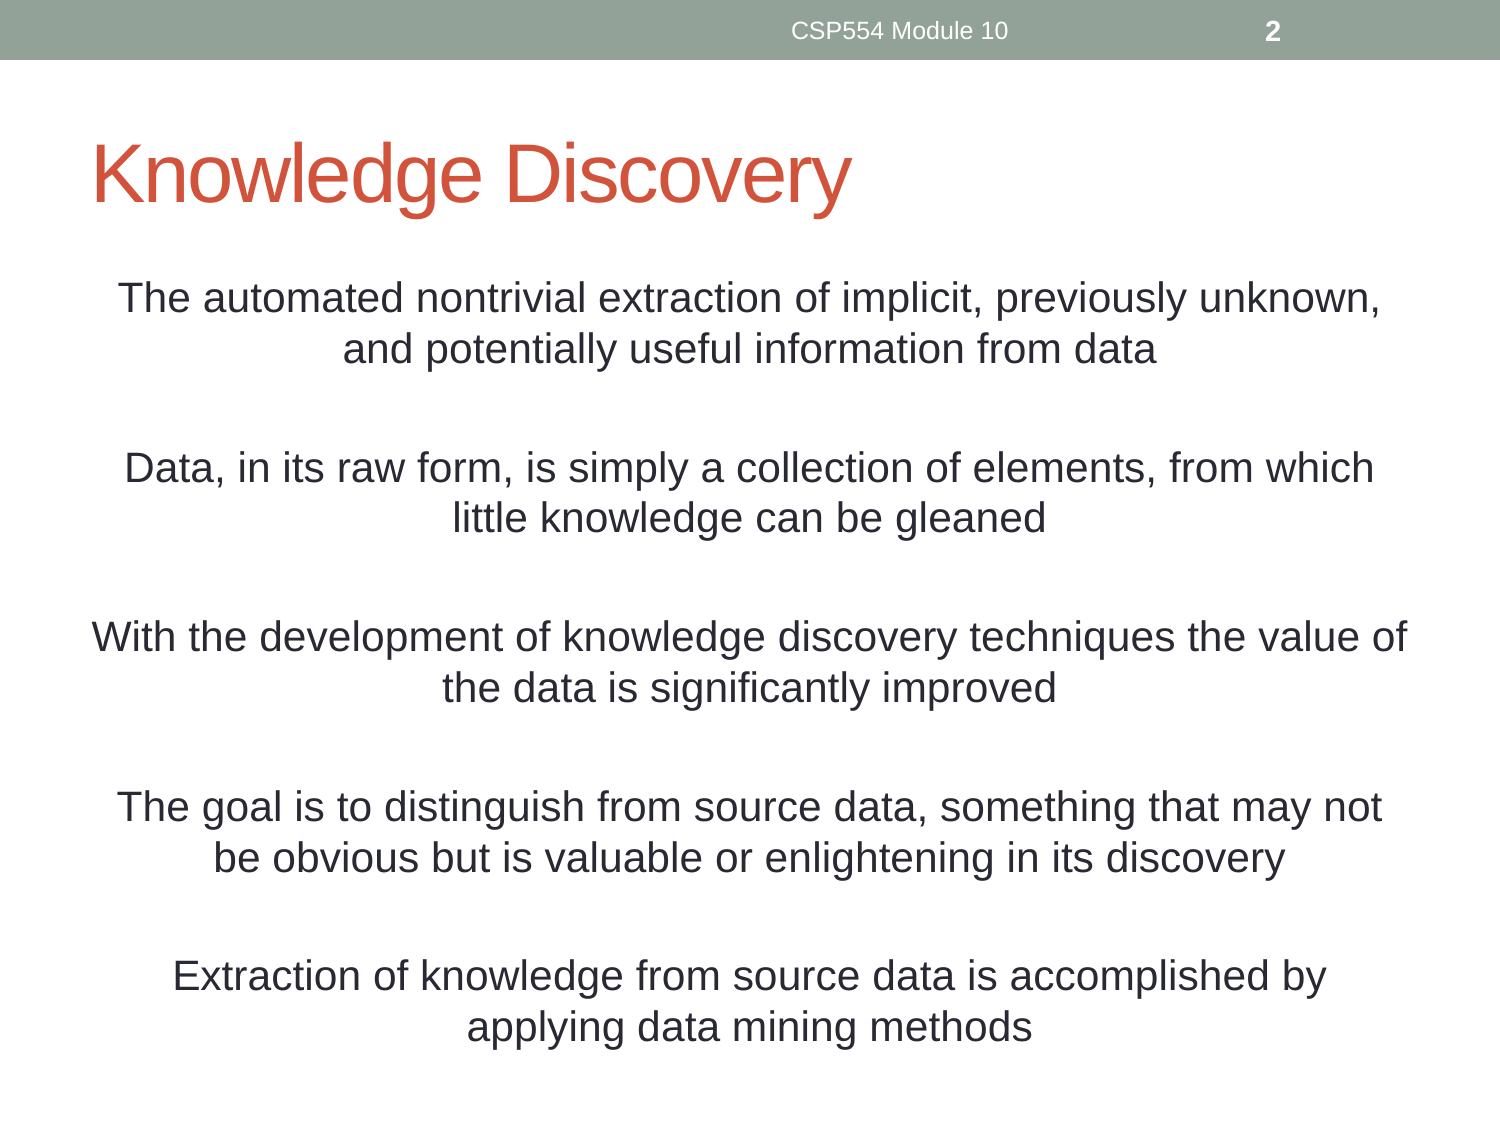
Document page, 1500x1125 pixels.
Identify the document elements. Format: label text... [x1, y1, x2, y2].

footer CSP554 Module 10 [562, 3, 1238, 57]
title Knowledge Discovery [75, 87, 1425, 250]
slide_number 2 [1250, 3, 1425, 57]
list The automated nontrivial extraction of implicit, previously unknown, and potentially useful information from data Data, in its raw form, is simply a collection of elements, from which little knowledge can be gleaned With the development of knowledge discovery techniques the value of the data is significantly improved The goal is to distinguish from source data, something that may not be obvious but is valuable or enlightening in its discovery Extraction of knowledge from source data is accomplished by applying data mining methods [75, 262, 1425, 1063]
